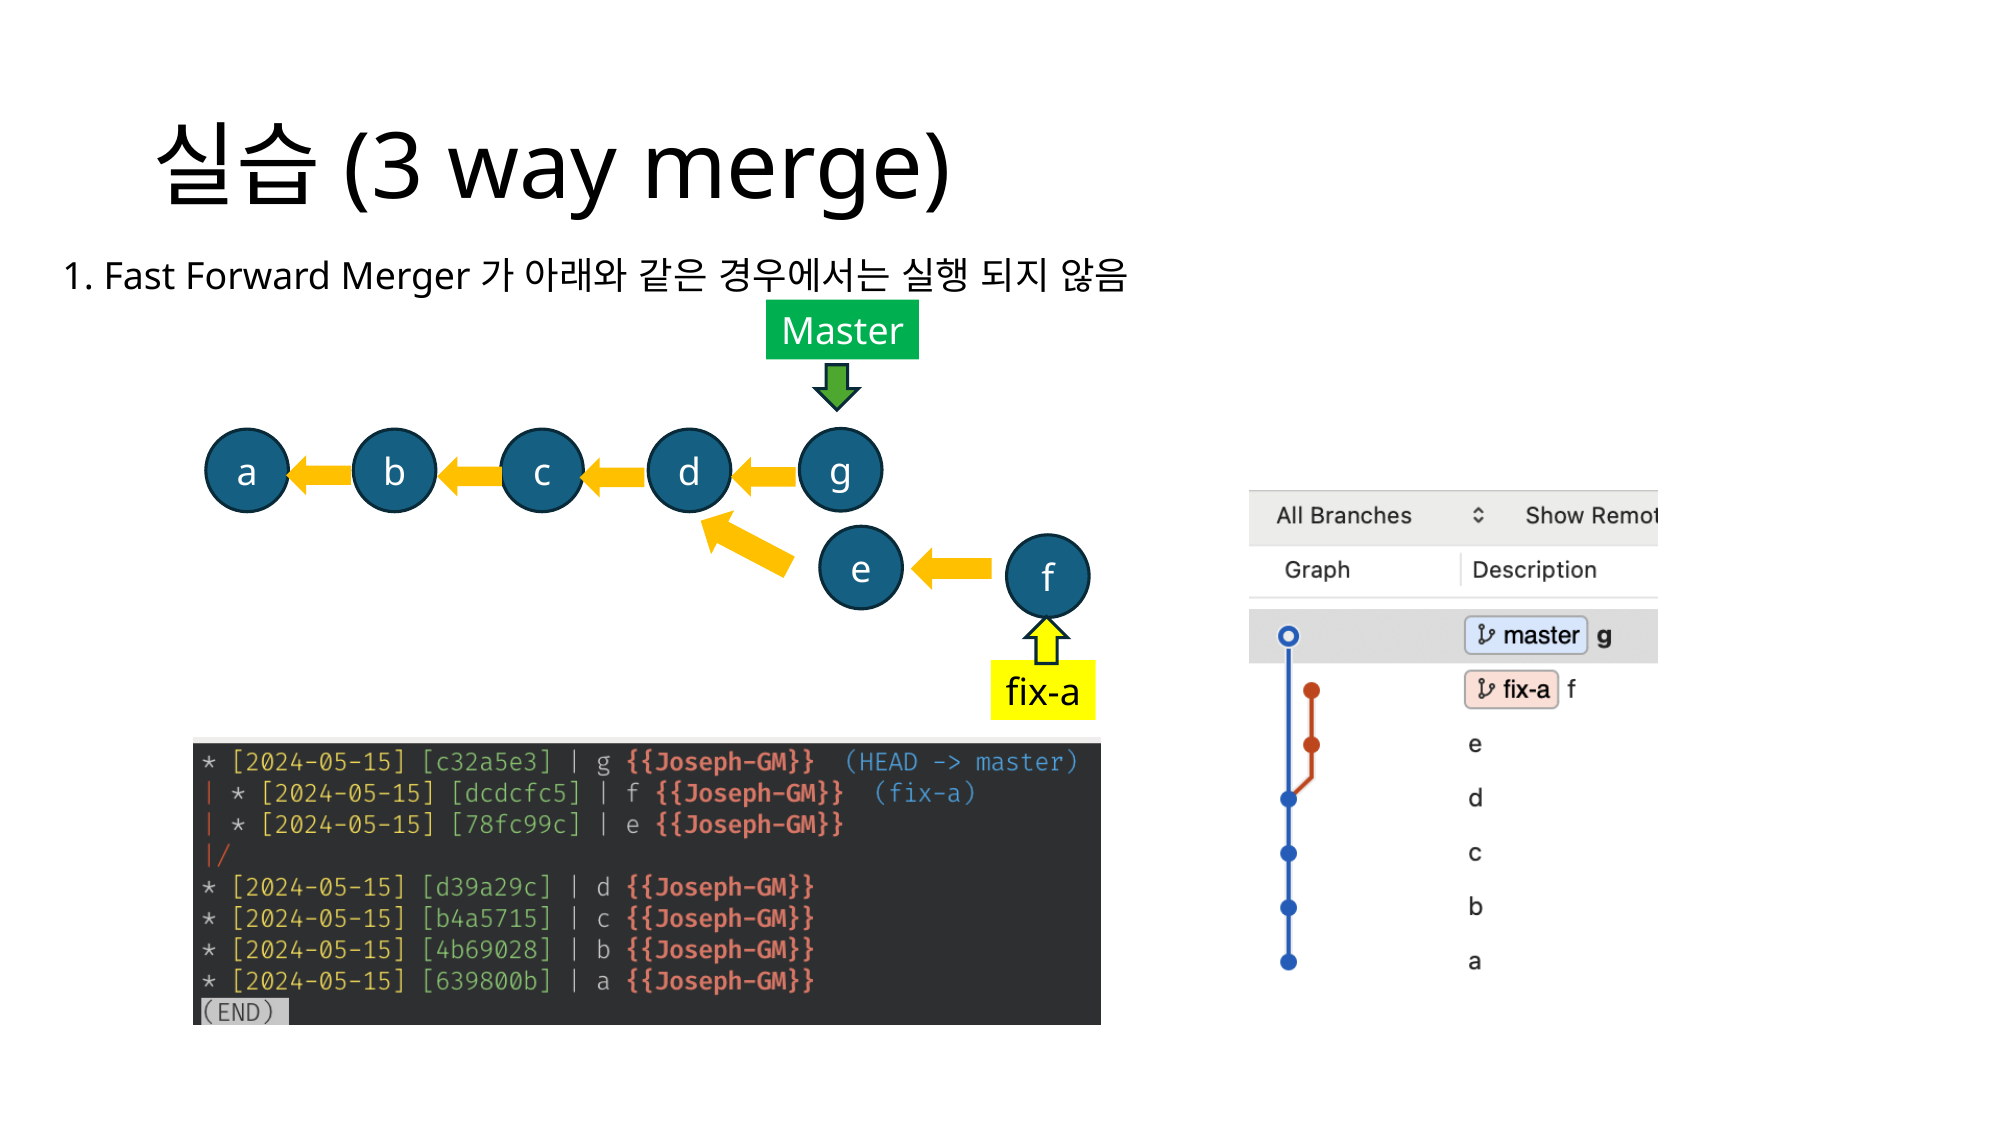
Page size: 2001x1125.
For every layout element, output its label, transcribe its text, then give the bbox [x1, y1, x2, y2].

text_box 1. Fast Forward Merger가 아래와 같은 경우에서는 실행 되지 않음 [47, 244, 1145, 304]
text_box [205, 299, 1094, 722]
title 실습(3 way merge) [137, 59, 1863, 278]
picture [1248, 490, 1659, 1008]
picture [193, 736, 1101, 1025]
